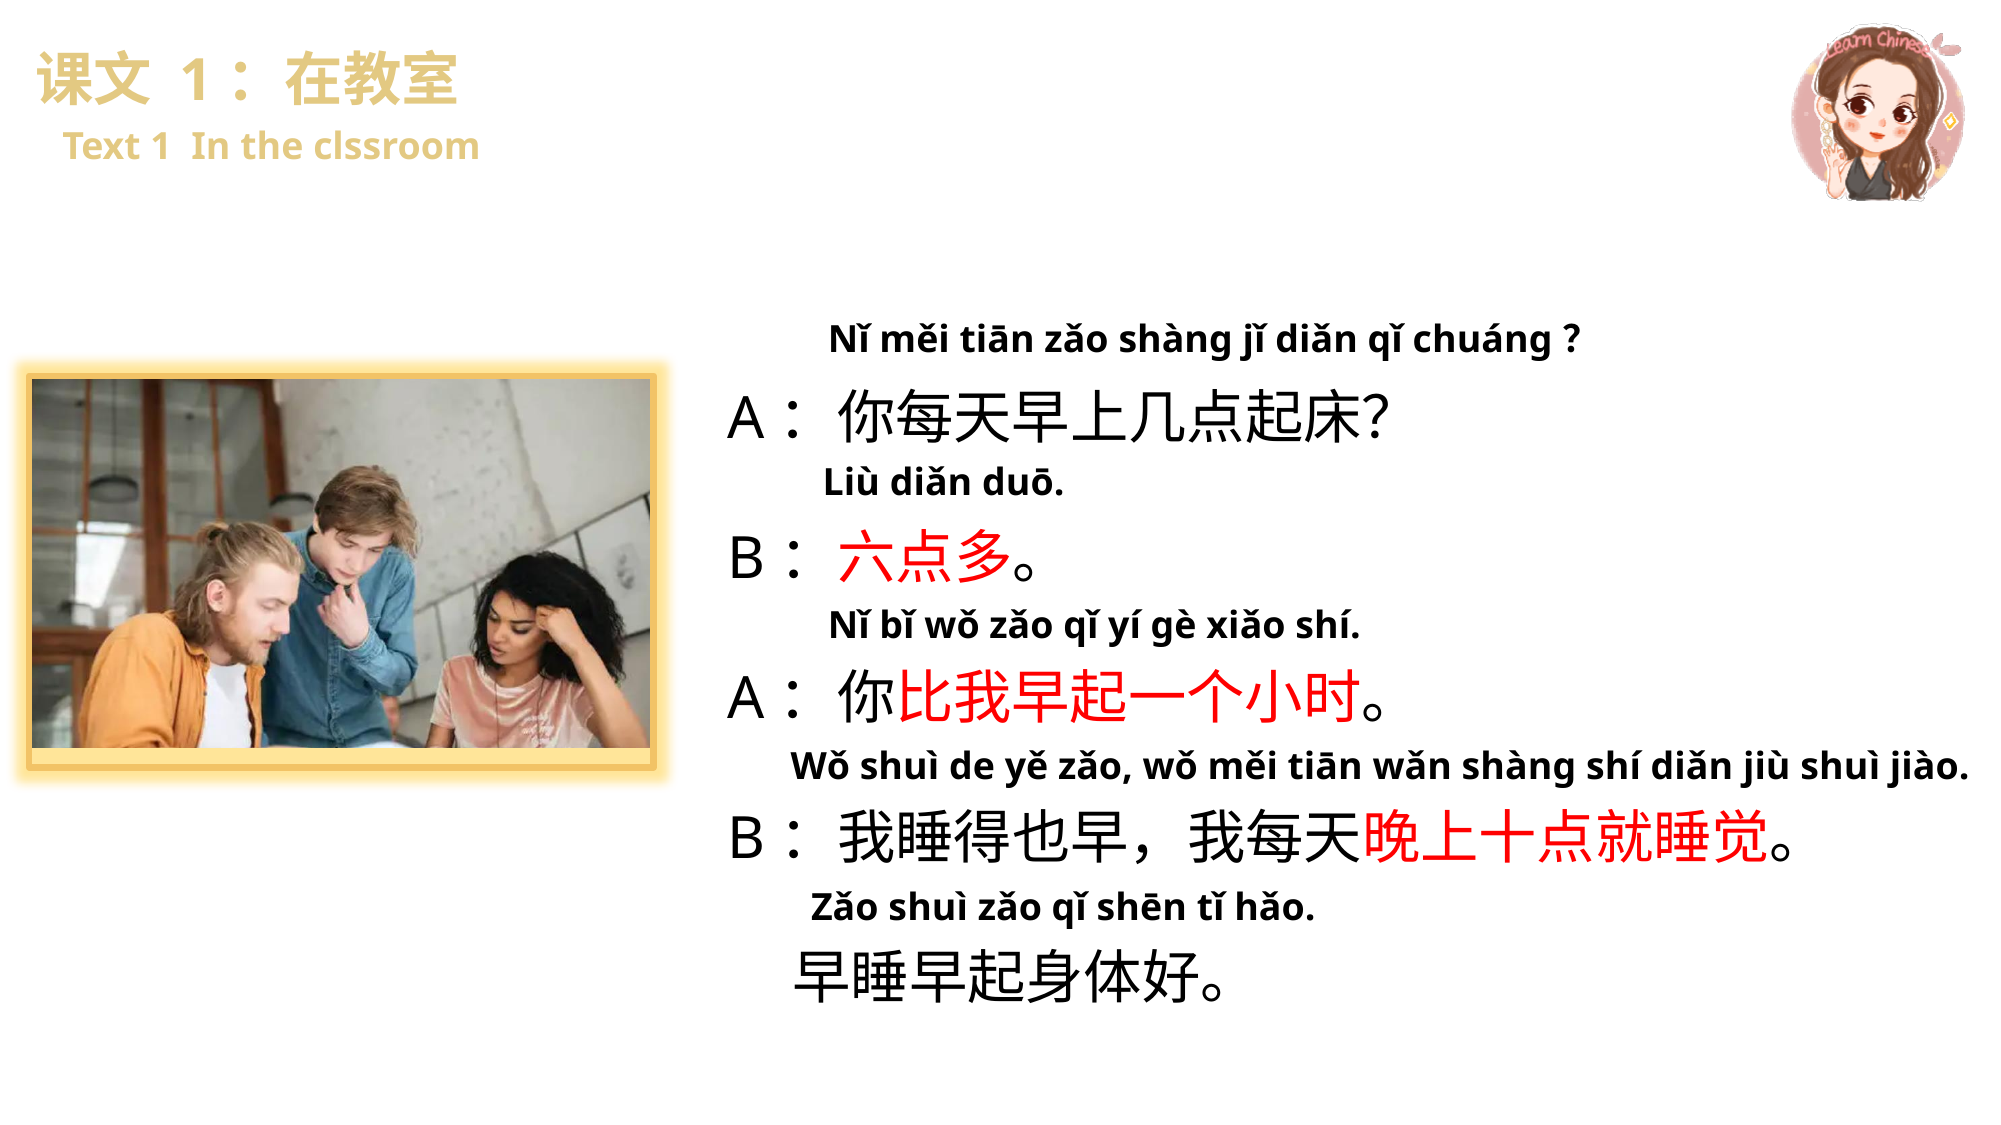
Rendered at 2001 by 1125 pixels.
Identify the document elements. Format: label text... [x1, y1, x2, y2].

text_box Zǎo shuì zǎo qǐ shēn tǐ hǎo. [796, 875, 2000, 936]
text_box Nǐ bǐ wǒ zǎo qǐ yí gè xiǎo shí. [813, 593, 1814, 654]
text_box A：你每天早上几点起床？ B：六点多。 A：你比我早起一个小时。 B：我睡得也早，我每天晚上十点就睡觉。 早睡早起身体好。 [712, 302, 1939, 1018]
picture [32, 378, 651, 765]
text_box Text 1 In the clssroom [47, 115, 497, 175]
text_box 课文 1：在教室 [20, 35, 475, 190]
text_box Liù diǎn duō. [807, 450, 2000, 511]
text_box Nǐ měi tiān zǎo shàng jǐ diǎn qǐ chuáng？ [813, 307, 1932, 368]
text_box Wǒ shuì de yě zǎo, wǒ měi tiān wǎn shàng shí diǎn jiù shuì jiào. [775, 734, 2000, 795]
picture [1758, 0, 1998, 240]
